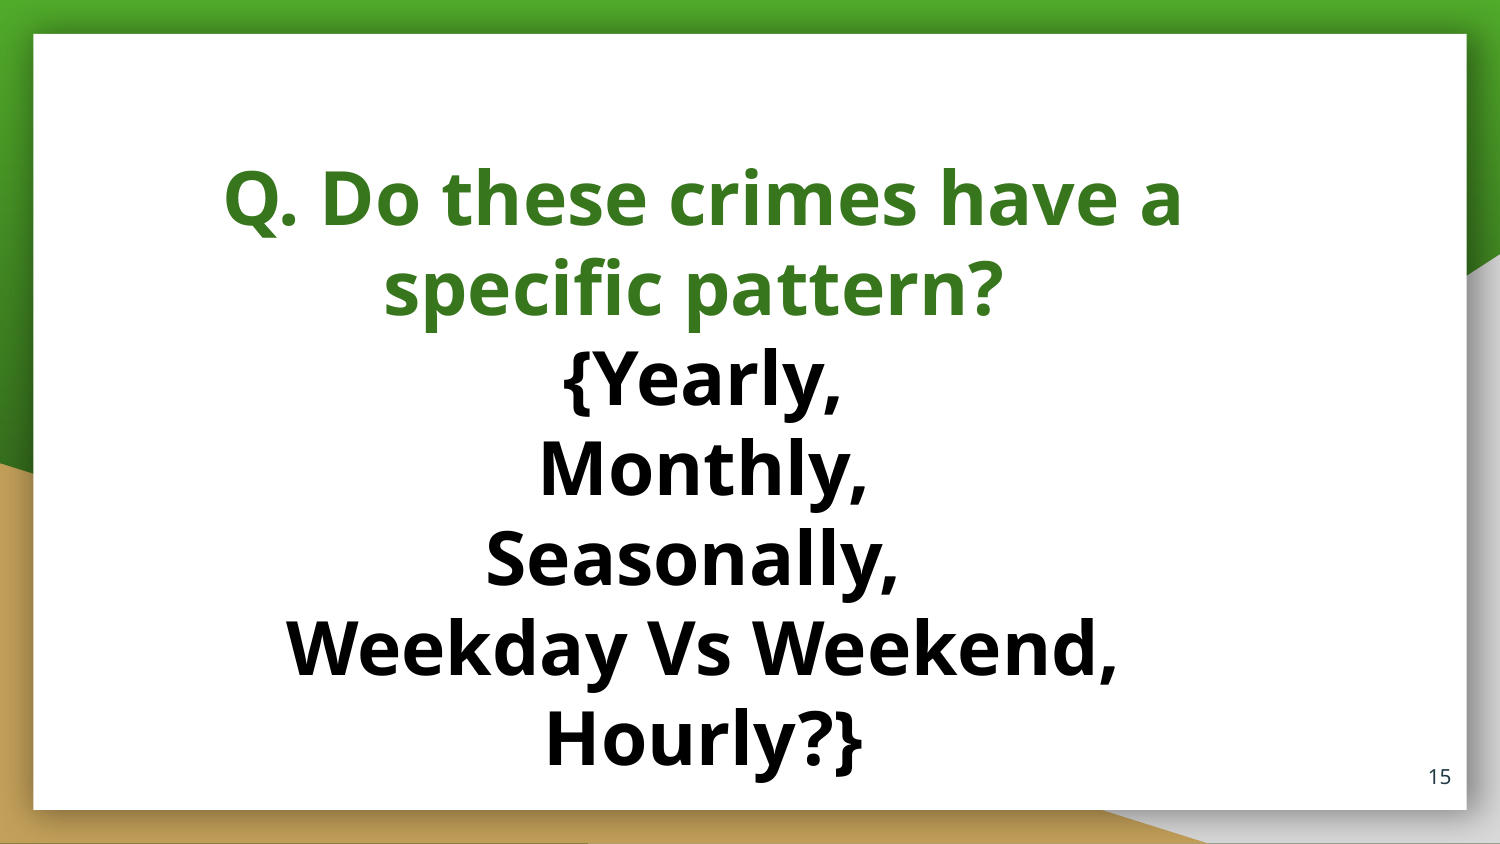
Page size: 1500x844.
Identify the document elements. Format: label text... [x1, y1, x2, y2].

slide_number 15 [1376, 745, 1467, 810]
text_box Q. Do these crimes have a specific pattern? {Yearly, Monthly, Seasonally, Weekday Vs Weekend, Hourly?} [92, 135, 1315, 565]
